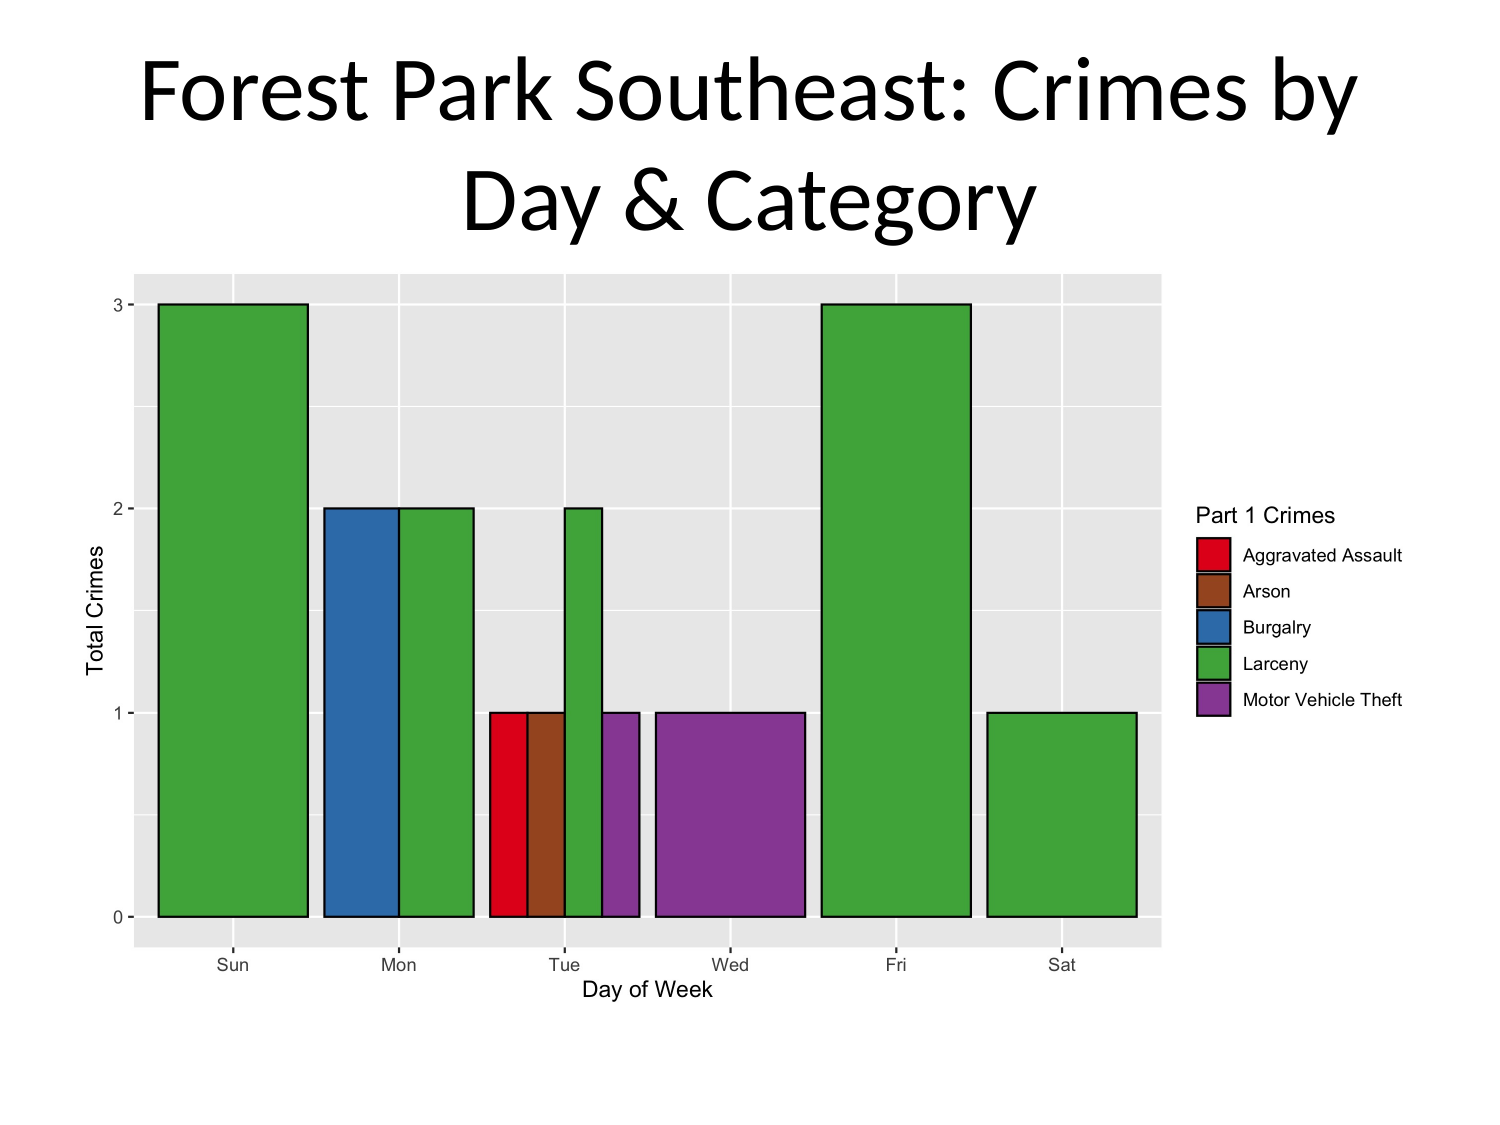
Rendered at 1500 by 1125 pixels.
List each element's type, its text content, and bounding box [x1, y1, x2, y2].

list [74, 262, 1426, 1013]
title Forest Park Southeast: Crimes by Day & Category [75, 45, 1425, 233]
